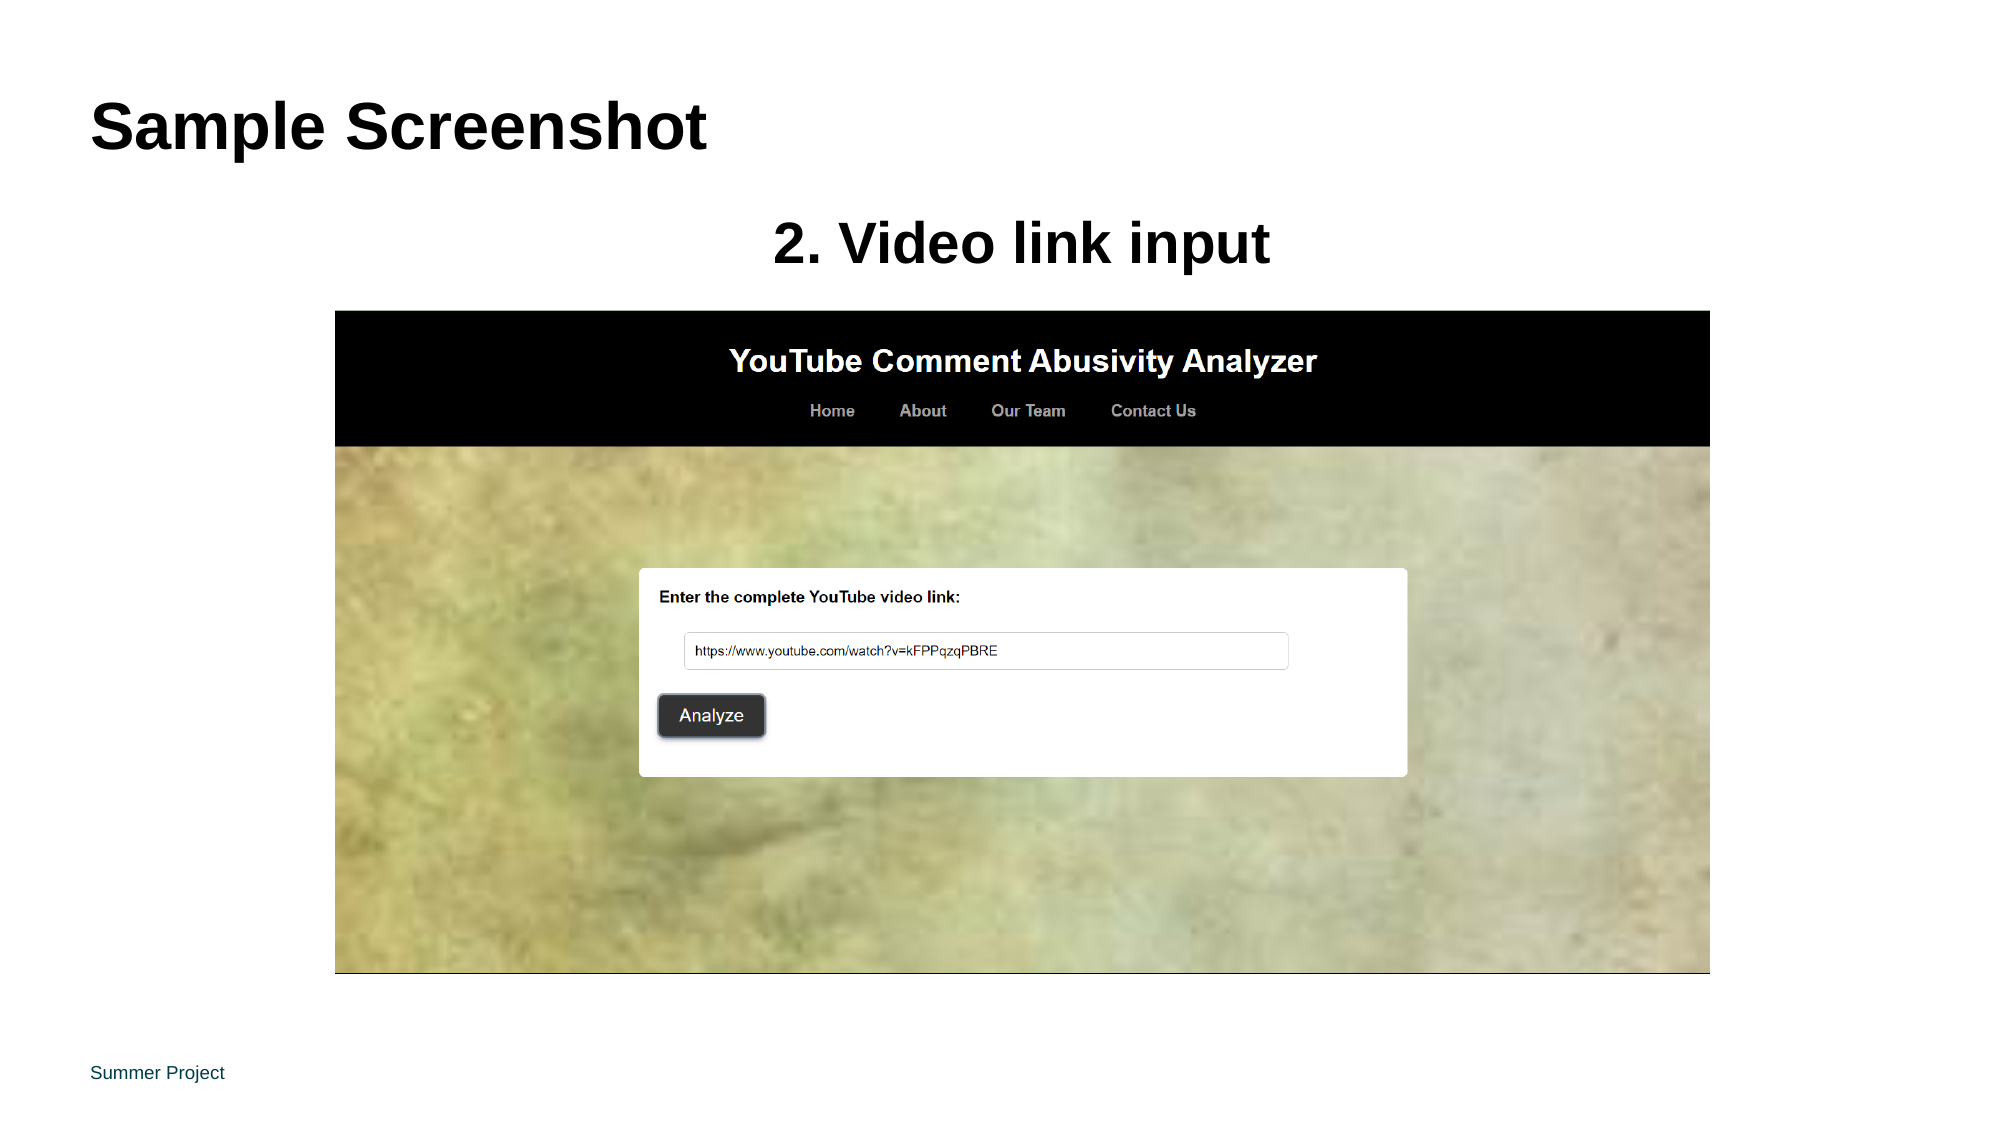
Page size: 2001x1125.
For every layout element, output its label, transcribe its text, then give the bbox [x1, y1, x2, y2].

text_box 2. Video link input [706, 197, 1339, 283]
title Sample Screenshot [75, 75, 1925, 171]
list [335, 310, 1710, 974]
